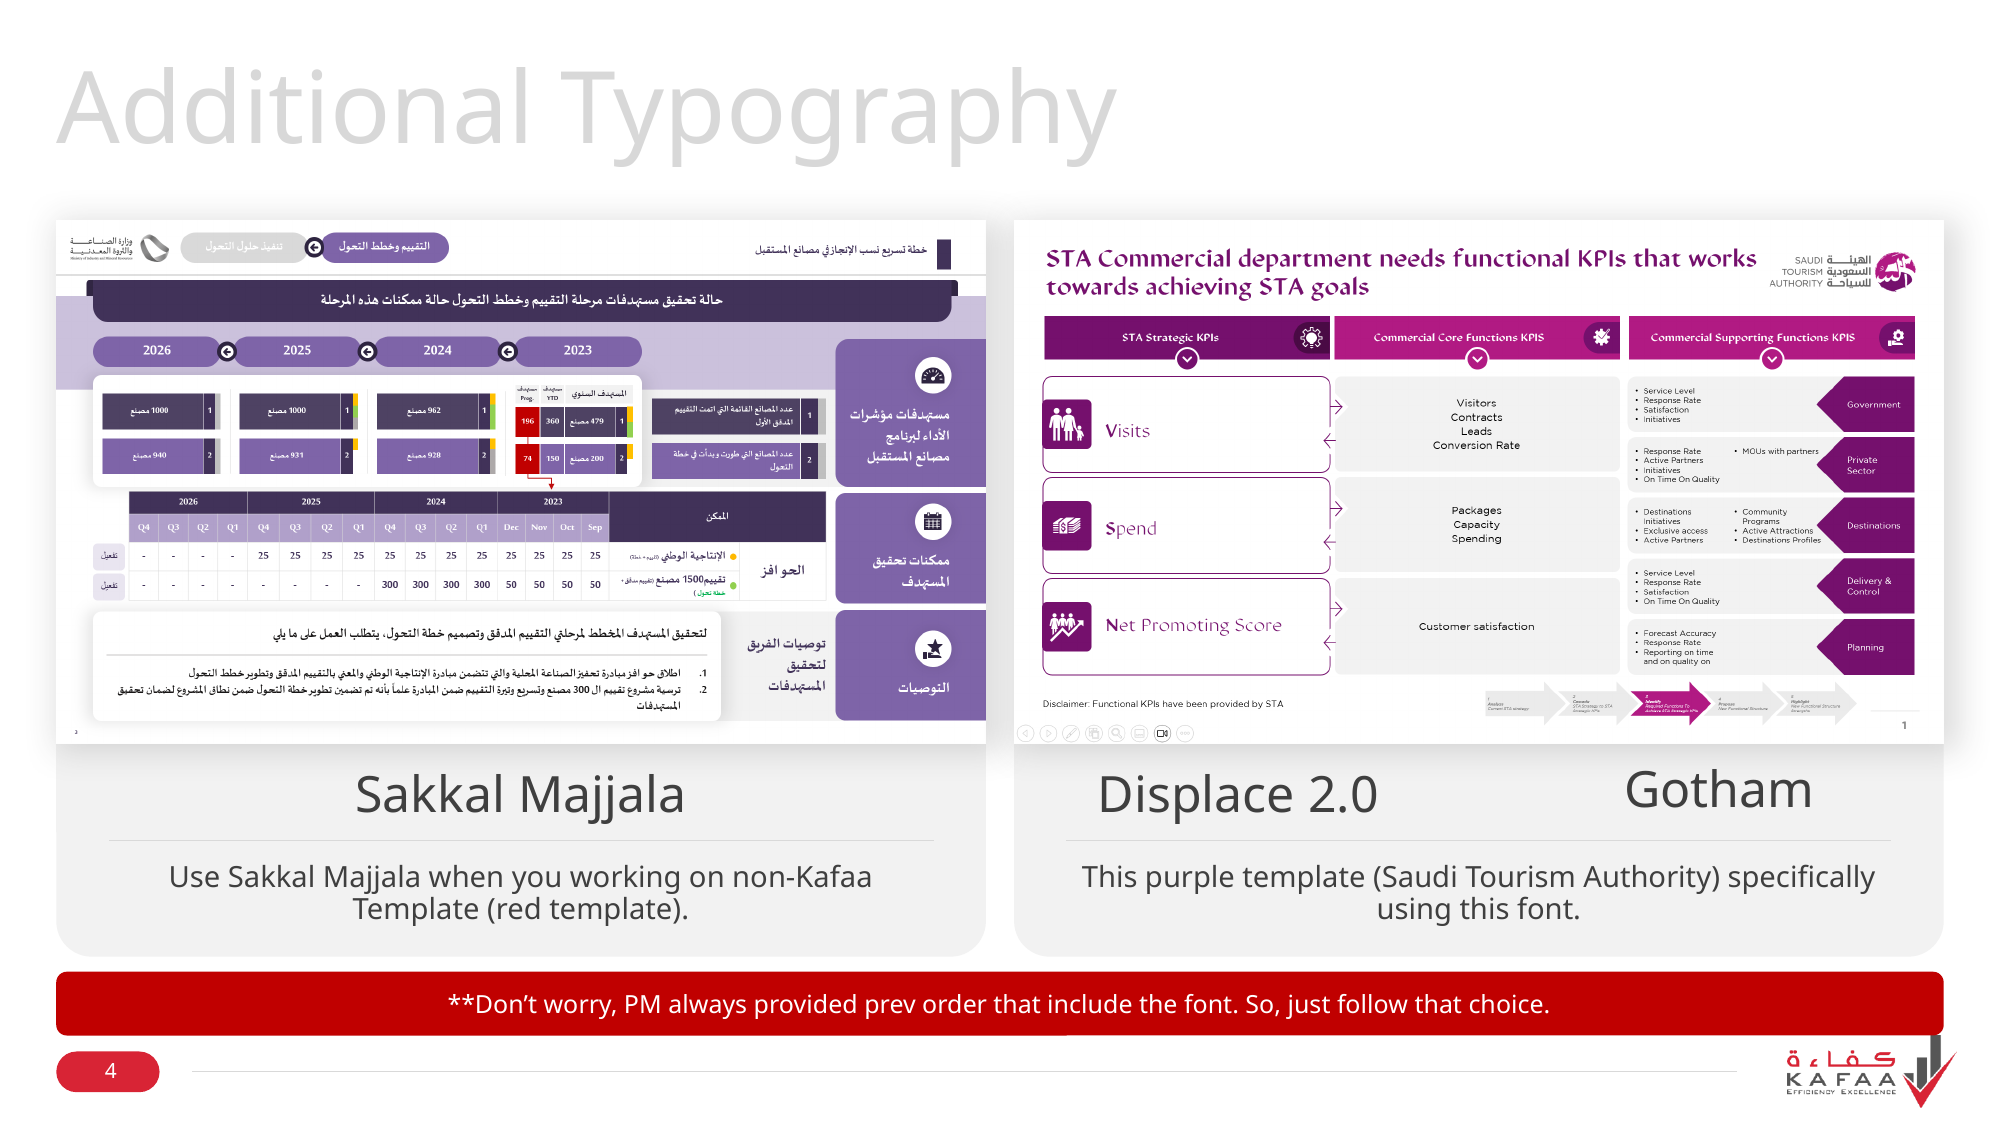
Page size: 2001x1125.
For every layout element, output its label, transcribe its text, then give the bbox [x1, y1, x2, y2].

picture [56, 220, 986, 744]
picture [1014, 220, 1944, 744]
text_box **Don’t worry, PM always provided prev order that include the font. So, just follow that choice. [55, 970, 1945, 1037]
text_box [114, 764, 1886, 824]
title Additional Typography [56, 57, 1944, 213]
slide_number 4 [81, 1057, 141, 1087]
text_box [1013, 764, 1945, 958]
picture [1787, 1035, 1957, 1108]
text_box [114, 862, 1886, 928]
text_box [55, 757, 987, 958]
